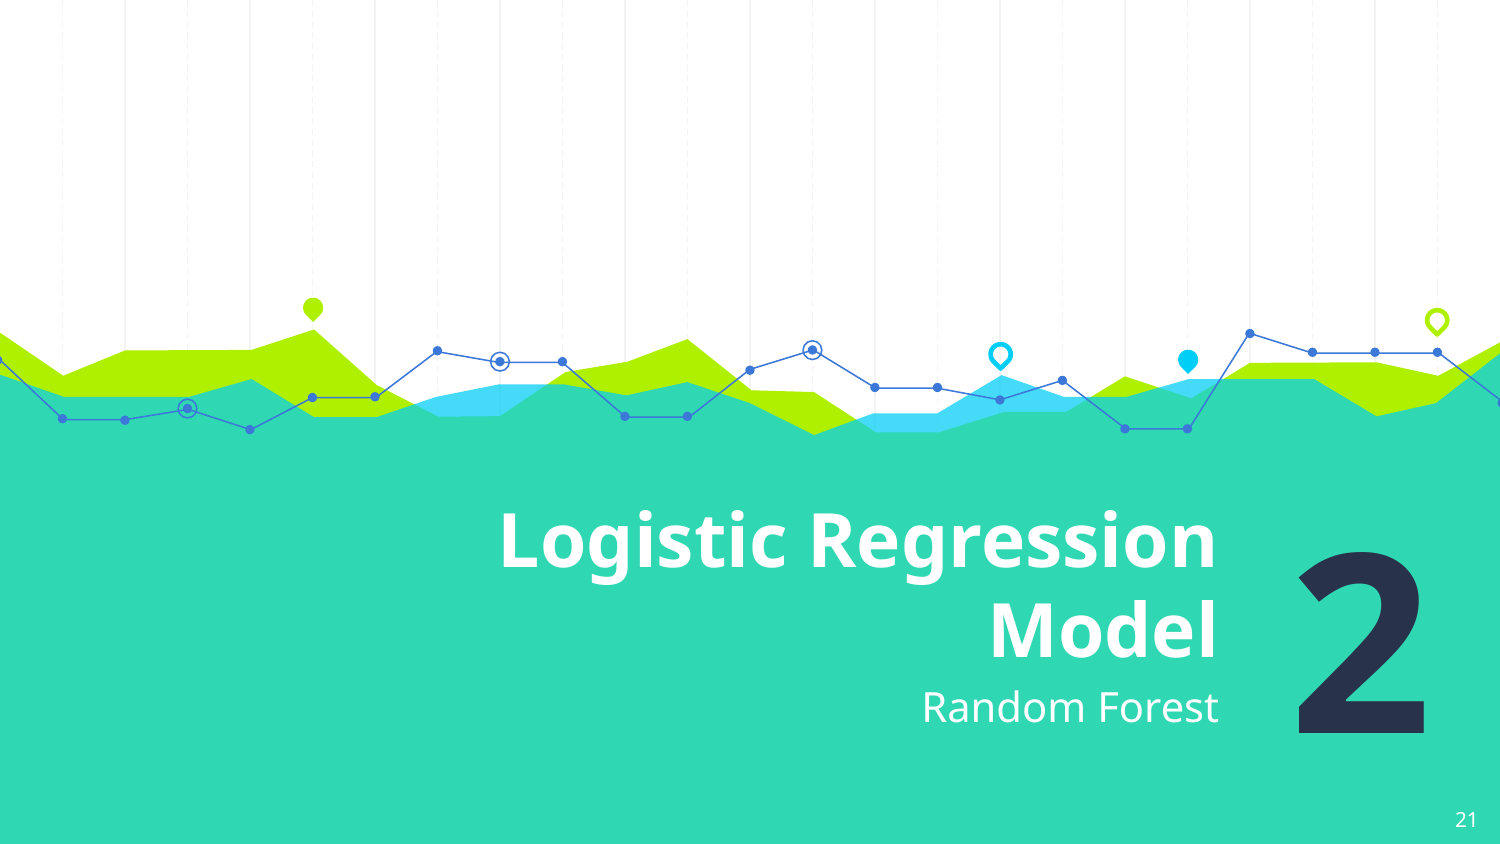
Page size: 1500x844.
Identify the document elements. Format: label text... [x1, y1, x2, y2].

slide_number 21 [1403, 791, 1494, 844]
subtitle Random Forest [378, 665, 1216, 795]
title Logistic Regression Model [378, 497, 1235, 665]
text_box 2 [1216, 600, 1500, 799]
